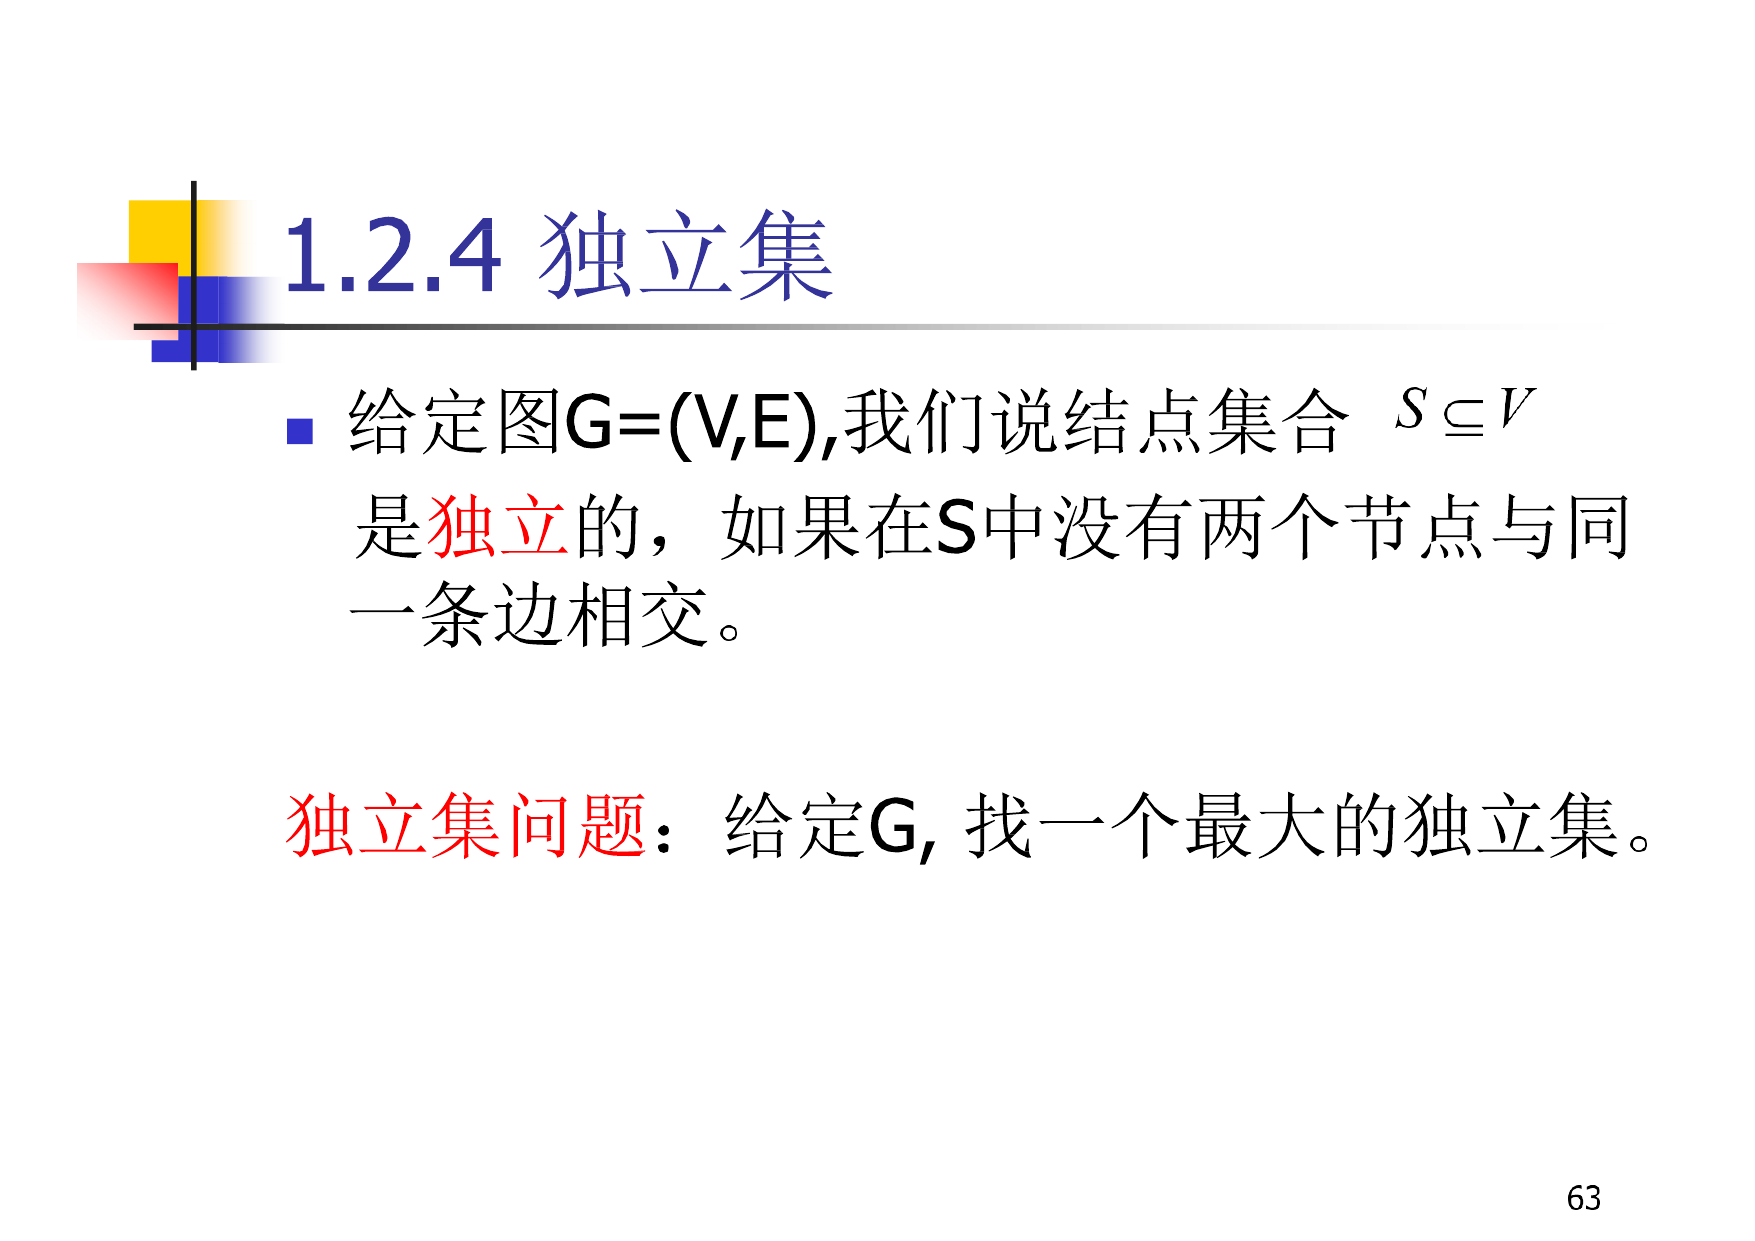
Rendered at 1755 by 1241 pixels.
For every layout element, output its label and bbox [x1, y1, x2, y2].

text_box [1571, 495, 1628, 560]
picture [720, 625, 737, 642]
text_box [1039, 816, 1105, 824]
text_box [578, 793, 646, 858]
text_box [566, 393, 610, 449]
text_box [1580, 506, 1617, 513]
text_box [501, 388, 559, 455]
picture [1443, 400, 1483, 436]
text_box [945, 390, 956, 404]
picture [1394, 387, 1427, 429]
text_box [539, 211, 578, 300]
text_box [726, 844, 752, 856]
text_box [432, 791, 500, 860]
text_box [422, 580, 489, 648]
text_box [1149, 387, 1199, 437]
text_box [363, 791, 423, 810]
text_box [375, 814, 388, 844]
picture [657, 825, 669, 853]
text_box [1064, 387, 1129, 436]
text_box [941, 401, 948, 454]
text_box [641, 580, 707, 596]
text_box [450, 218, 501, 292]
text_box [694, 394, 739, 448]
text_box [348, 389, 377, 437]
text_box [1505, 493, 1556, 560]
text_box [1344, 493, 1411, 518]
text_box [1125, 492, 1193, 560]
text_box [1367, 820, 1378, 837]
text_box [794, 494, 860, 560]
text_box [1302, 513, 1310, 561]
text_box [753, 829, 784, 859]
text_box [1173, 438, 1183, 453]
text_box [1493, 814, 1506, 844]
text_box [567, 581, 632, 648]
text_box [1053, 511, 1065, 524]
text_box [1481, 791, 1541, 810]
text_box [619, 413, 660, 420]
text_box [1455, 543, 1464, 558]
text_box [730, 437, 746, 461]
text_box [645, 209, 727, 234]
text_box [526, 814, 554, 843]
text_box [997, 391, 1010, 404]
text_box [1061, 495, 1071, 508]
text_box [1550, 791, 1618, 860]
text_box [359, 812, 427, 853]
picture [1500, 387, 1537, 429]
text_box [990, 409, 1019, 450]
text_box [368, 216, 414, 292]
text_box [680, 597, 701, 616]
text_box [1142, 812, 1150, 860]
text_box [1188, 437, 1200, 453]
text_box [916, 388, 939, 454]
text_box [423, 387, 487, 455]
text_box [642, 596, 667, 618]
text_box [865, 492, 933, 560]
text_box [1020, 388, 1030, 404]
picture [652, 535, 665, 556]
text_box [579, 493, 639, 559]
text_box [311, 792, 353, 857]
text_box [1404, 793, 1433, 858]
picture [1630, 835, 1647, 852]
text_box [844, 387, 912, 454]
text_box [377, 425, 407, 455]
text_box [423, 625, 448, 647]
text_box [619, 428, 660, 435]
text_box [938, 498, 976, 554]
text_box [1054, 496, 1120, 560]
text_box [1350, 516, 1403, 560]
text_box [799, 792, 864, 859]
picture [77, 263, 191, 363]
text_box [610, 521, 621, 538]
text_box [755, 394, 789, 448]
text_box [286, 793, 315, 858]
text_box [641, 606, 708, 648]
text_box [427, 277, 439, 292]
text_box [1111, 791, 1179, 829]
text_box [1477, 812, 1545, 853]
text_box [739, 208, 833, 302]
text_box [1429, 792, 1471, 857]
text_box [513, 804, 521, 858]
text_box [341, 277, 354, 292]
text_box [1585, 518, 1613, 545]
text_box [745, 791, 793, 826]
text_box [517, 792, 529, 807]
text_box [662, 240, 679, 280]
text_box [502, 582, 513, 596]
text_box [493, 580, 562, 645]
text_box [960, 394, 982, 454]
text_box [355, 492, 569, 559]
text_box [1492, 534, 1540, 542]
text_box [1282, 387, 1349, 422]
text_box [1470, 543, 1482, 559]
text_box [1158, 438, 1167, 453]
text_box [758, 505, 785, 557]
text_box [793, 392, 816, 462]
text_box [1258, 791, 1325, 859]
text_box [534, 796, 567, 858]
text_box [1064, 438, 1092, 451]
text_box [1337, 791, 1396, 858]
text_box [1208, 387, 1277, 455]
text_box [821, 437, 837, 461]
text_box [1297, 425, 1336, 454]
text_box [988, 792, 1031, 858]
text_box [349, 605, 415, 613]
text_box [462, 627, 482, 646]
text_box [1198, 495, 1266, 560]
picture [197, 200, 1615, 363]
picture [1568, 1185, 1601, 1211]
text_box [986, 492, 1042, 560]
text_box [639, 236, 733, 293]
text_box [1185, 814, 1252, 860]
text_box [378, 413, 404, 420]
text_box [1004, 387, 1057, 455]
text_box [919, 841, 935, 865]
text_box [670, 392, 692, 462]
text_box [1271, 492, 1339, 530]
text_box [1199, 791, 1241, 817]
text_box [891, 391, 904, 405]
text_box [1139, 438, 1150, 453]
text_box [965, 792, 996, 859]
text_box [573, 209, 631, 298]
text_box [1440, 544, 1449, 558]
text_box [288, 217, 325, 292]
text_box [1421, 493, 1480, 559]
text_box [870, 797, 914, 853]
text_box [350, 439, 375, 451]
text_box [1094, 425, 1126, 455]
text_box [721, 493, 755, 560]
text_box [368, 387, 416, 422]
text_box [287, 418, 313, 445]
text_box [725, 793, 753, 841]
